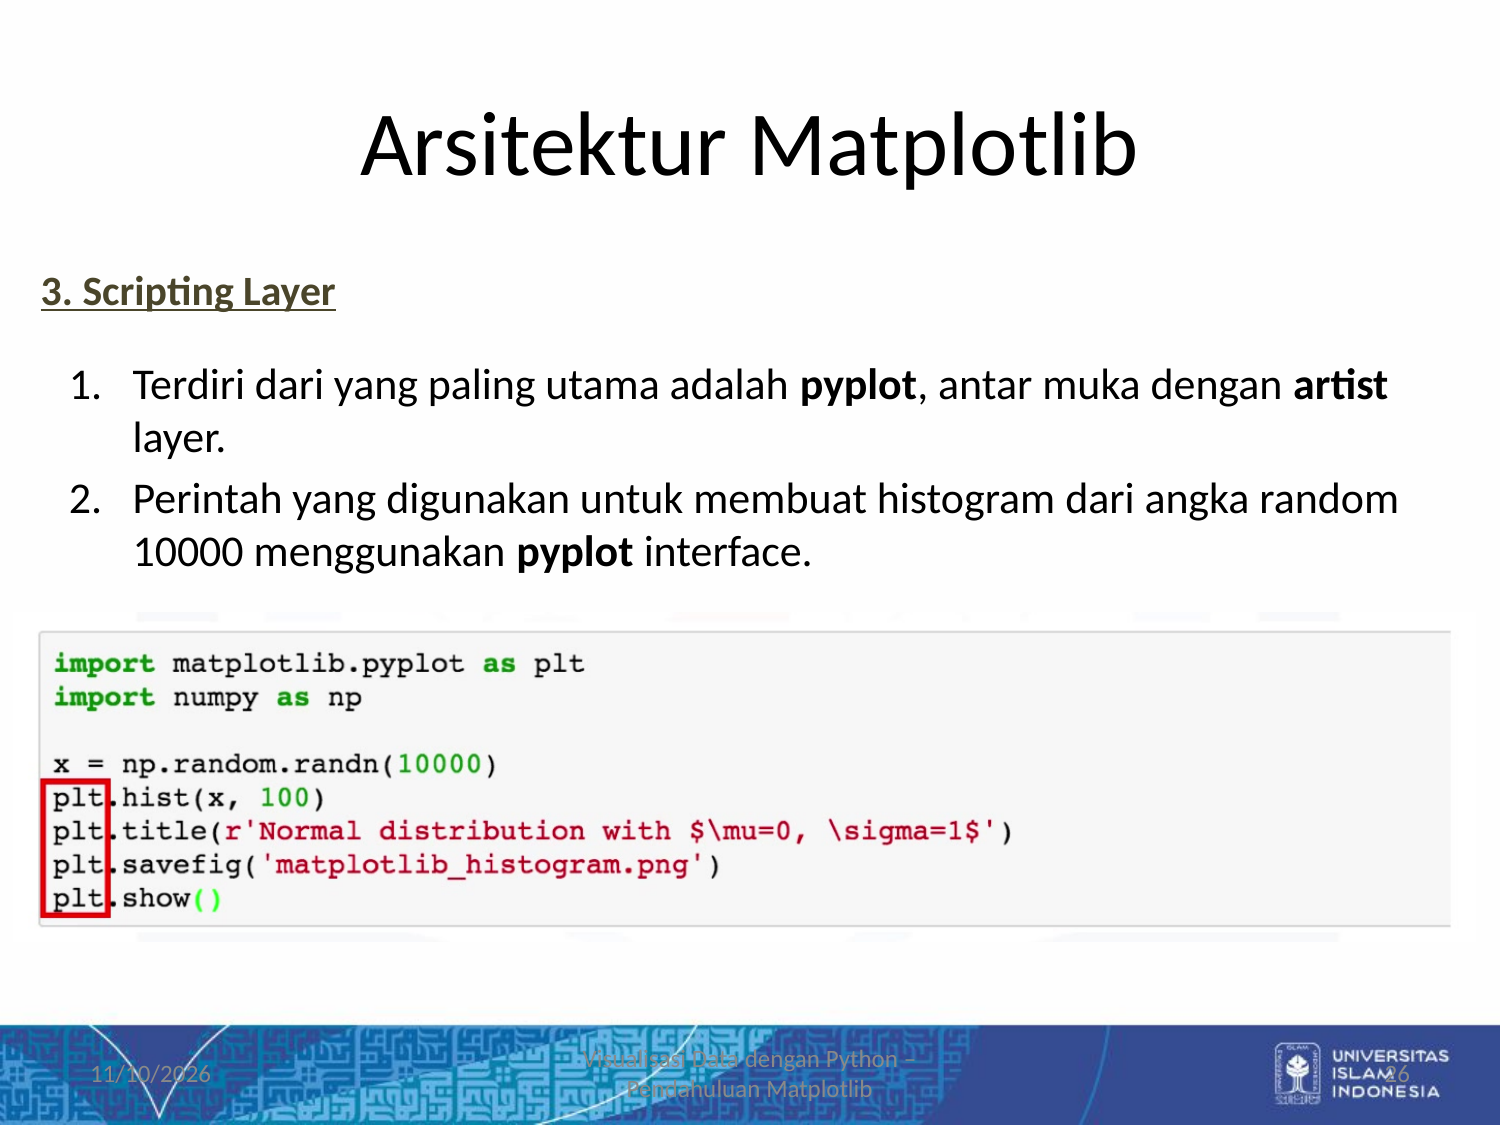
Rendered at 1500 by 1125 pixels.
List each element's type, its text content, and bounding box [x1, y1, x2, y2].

title Arsitektur Matplotlib [75, 45, 1425, 233]
picture [0, 0, 1500, 1125]
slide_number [75, 1042, 425, 1103]
slide_number 26 [1074, 1042, 1425, 1103]
footer Visualisasi Data dengan Python – Pendahuluan Matplotlib [512, 1042, 988, 1103]
list Terdiri dari yang paling utama adalah pyplot, antar muka dengan artist layer. Perintah yang digunakan untuk membuat histogram dari angka random 10000 menggunakan pyplot interface. [53, 346, 1500, 585]
text_box 3. Scripting Layer [25, 234, 1472, 344]
